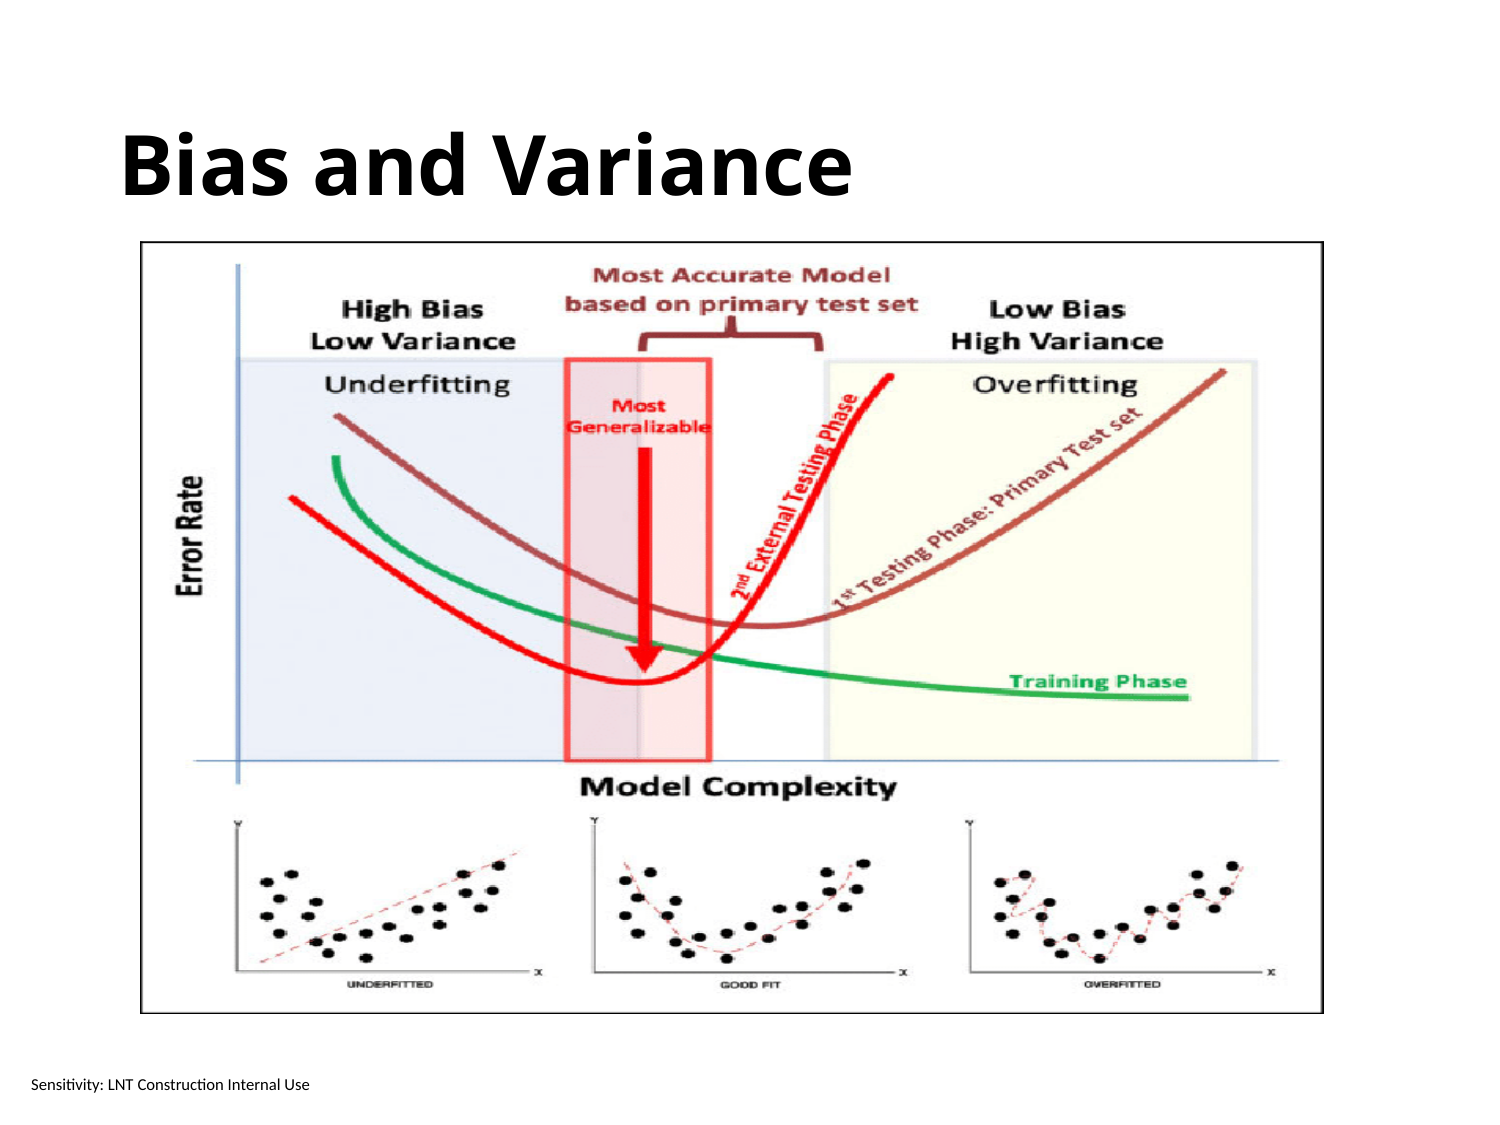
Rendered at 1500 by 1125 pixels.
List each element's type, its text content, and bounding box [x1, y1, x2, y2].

title Bias and Variance [103, 59, 1397, 278]
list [140, 241, 1324, 1014]
